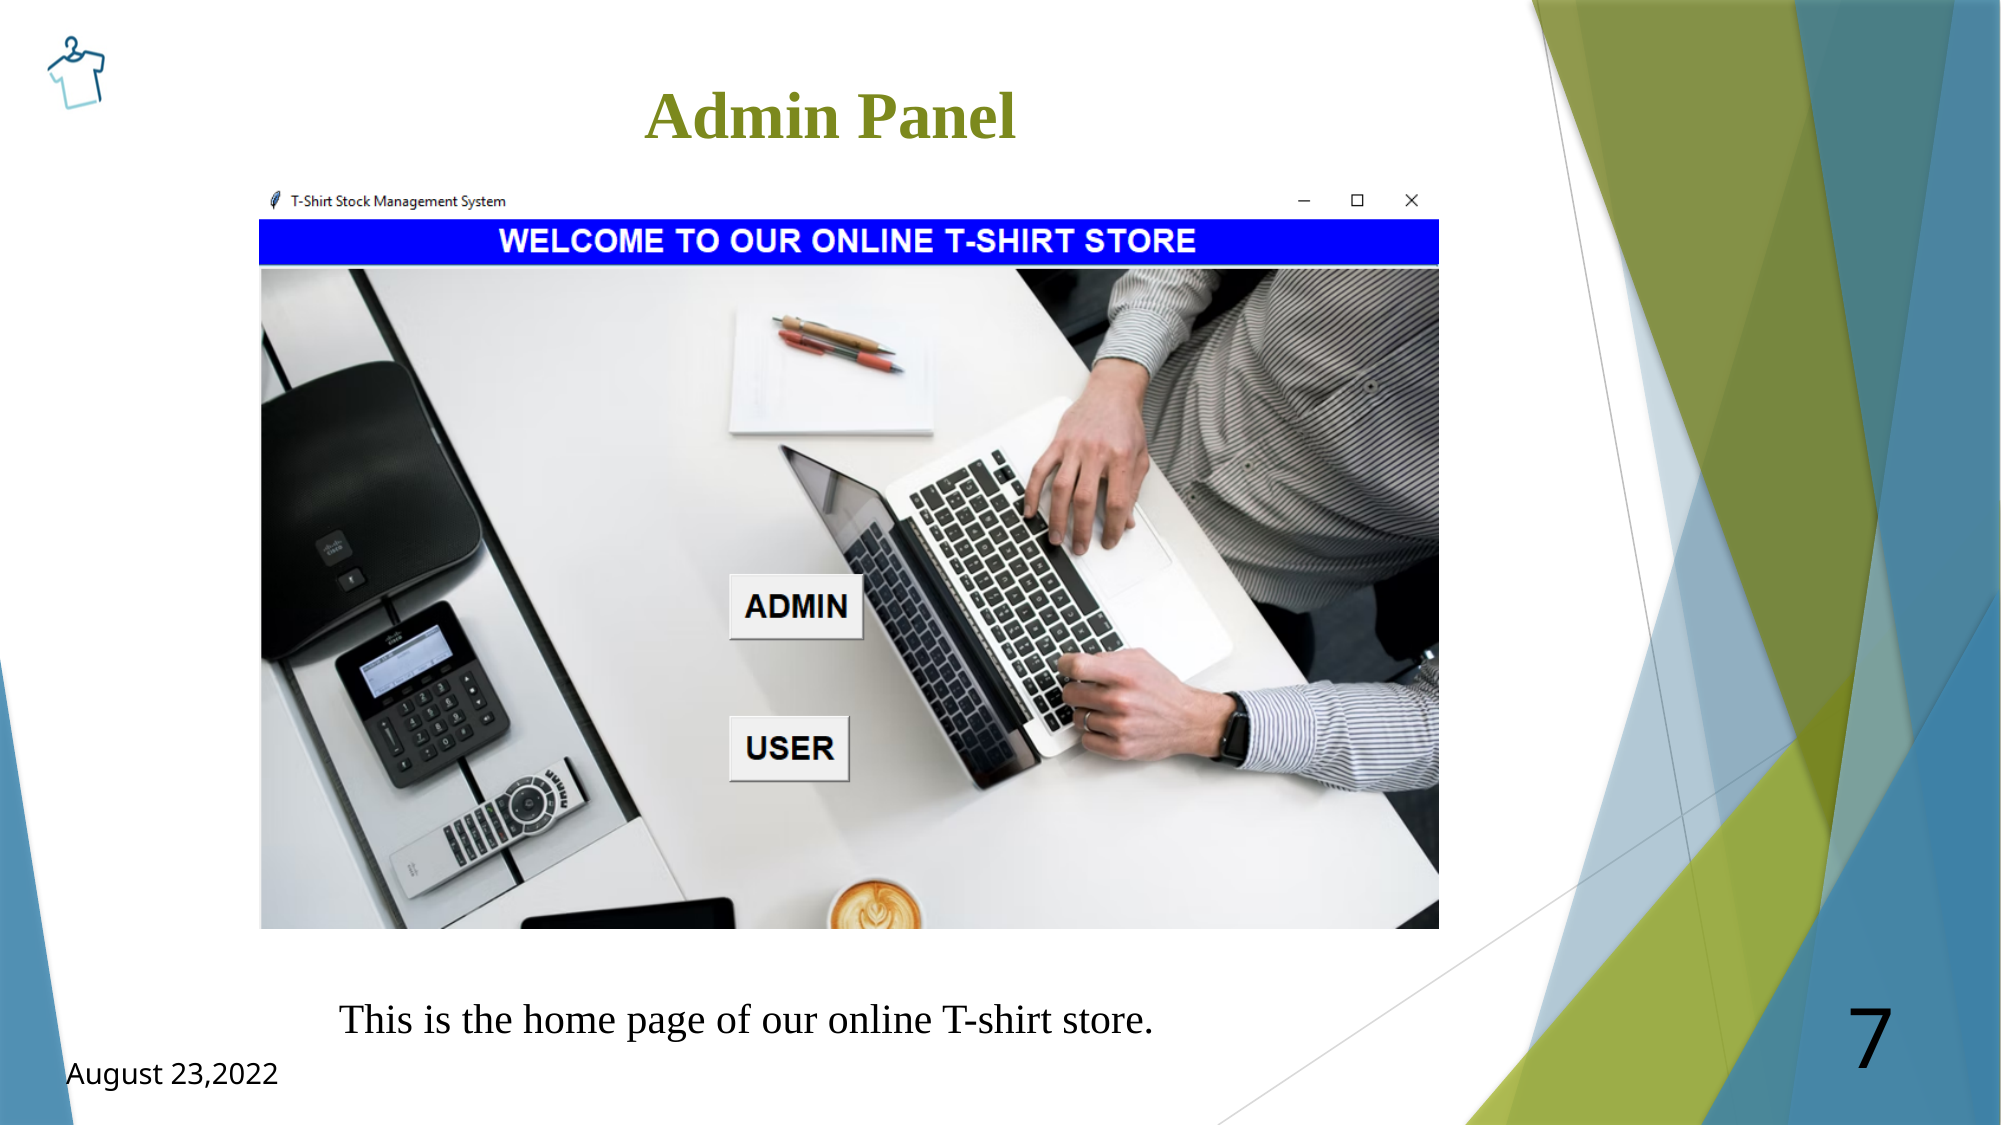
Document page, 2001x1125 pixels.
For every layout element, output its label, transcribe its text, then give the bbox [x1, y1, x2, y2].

picture [258, 185, 1439, 930]
picture [0, 0, 156, 144]
slide_number 7 [1782, 1012, 1911, 1072]
text_box August 23,2022 [51, 1047, 338, 1098]
text_box This is the home page of our online T-shirt store. [324, 981, 1232, 1050]
text_box Admin Panel [630, 59, 1068, 160]
